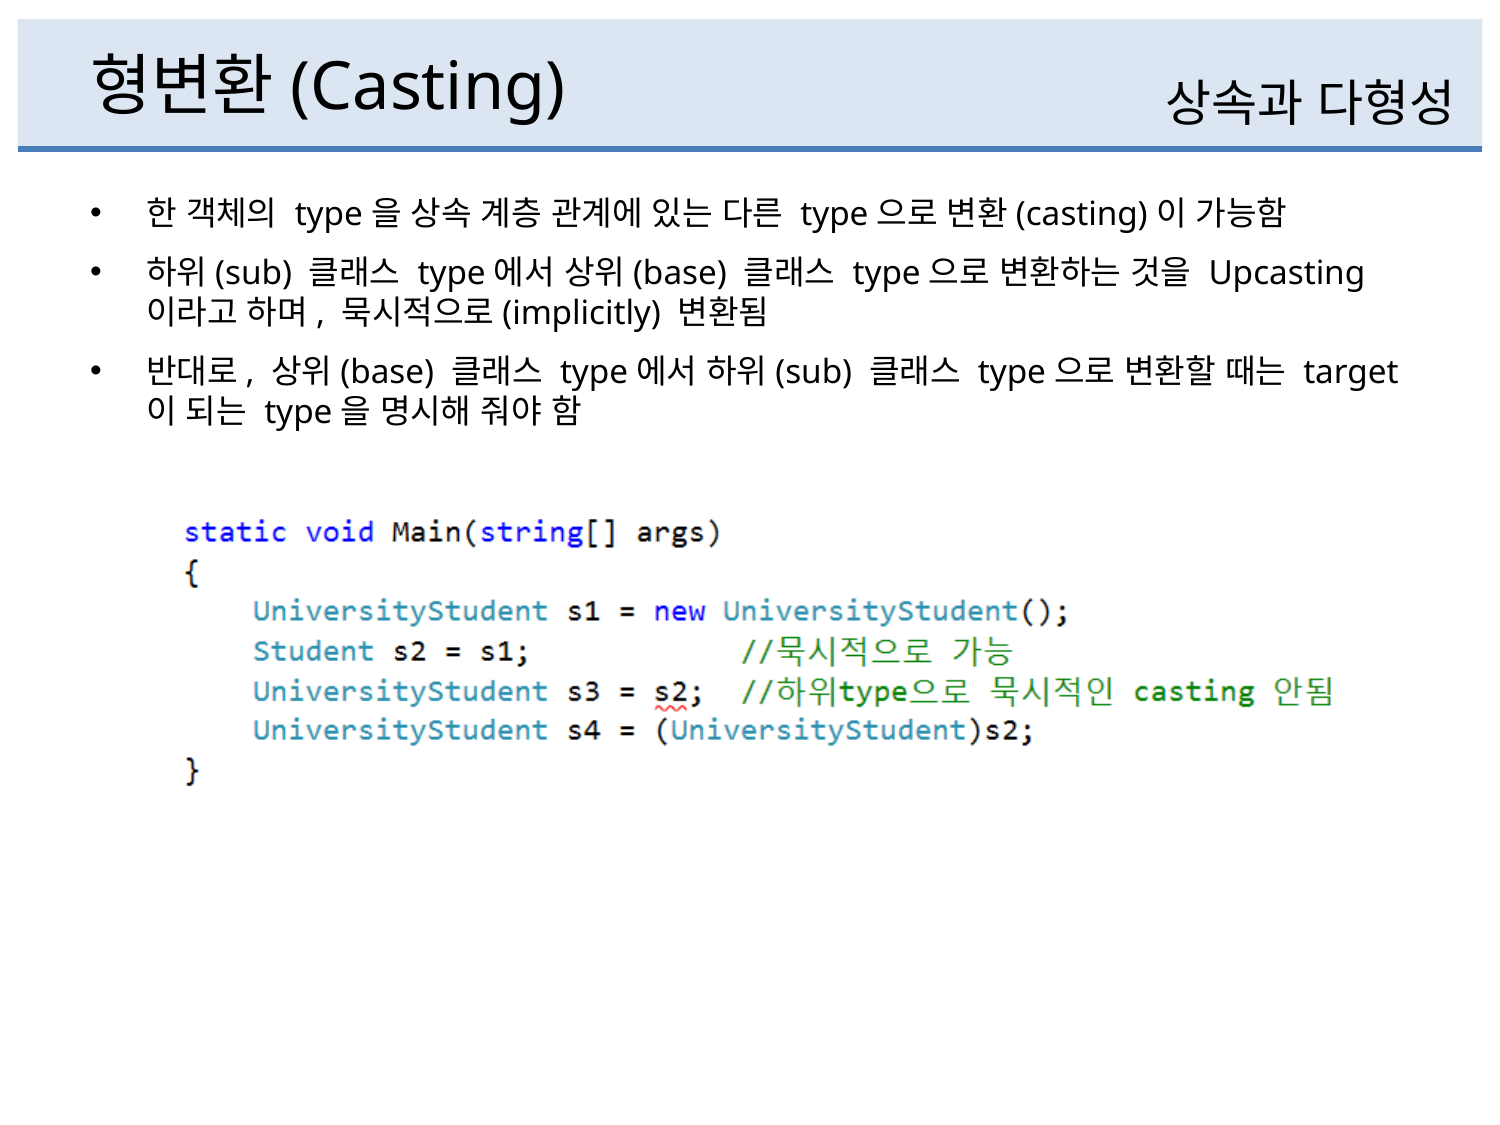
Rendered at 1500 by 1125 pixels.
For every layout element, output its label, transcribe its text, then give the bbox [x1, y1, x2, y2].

list 한 객체의 type을 상속 계층 관계에 있는 다른 type으로 변환(casting)이 가능함 하위(sub) 클래스 type에서 상위(base) 클래스 type으로 변환하는 것을 Upcasting이라고 하며, 묵시적으로(implicitly) 변환됨 반대로, 상위(base) 클래스 type에서 하위(sub) 클래스 type으로 변환할 때는 target이 되는 type을 명시해 줘야 함 [75, 184, 1425, 1012]
title 형변환(Casting) [75, 19, 1117, 147]
picture [170, 514, 1353, 798]
list 상속과 다형성 [903, 64, 1471, 147]
